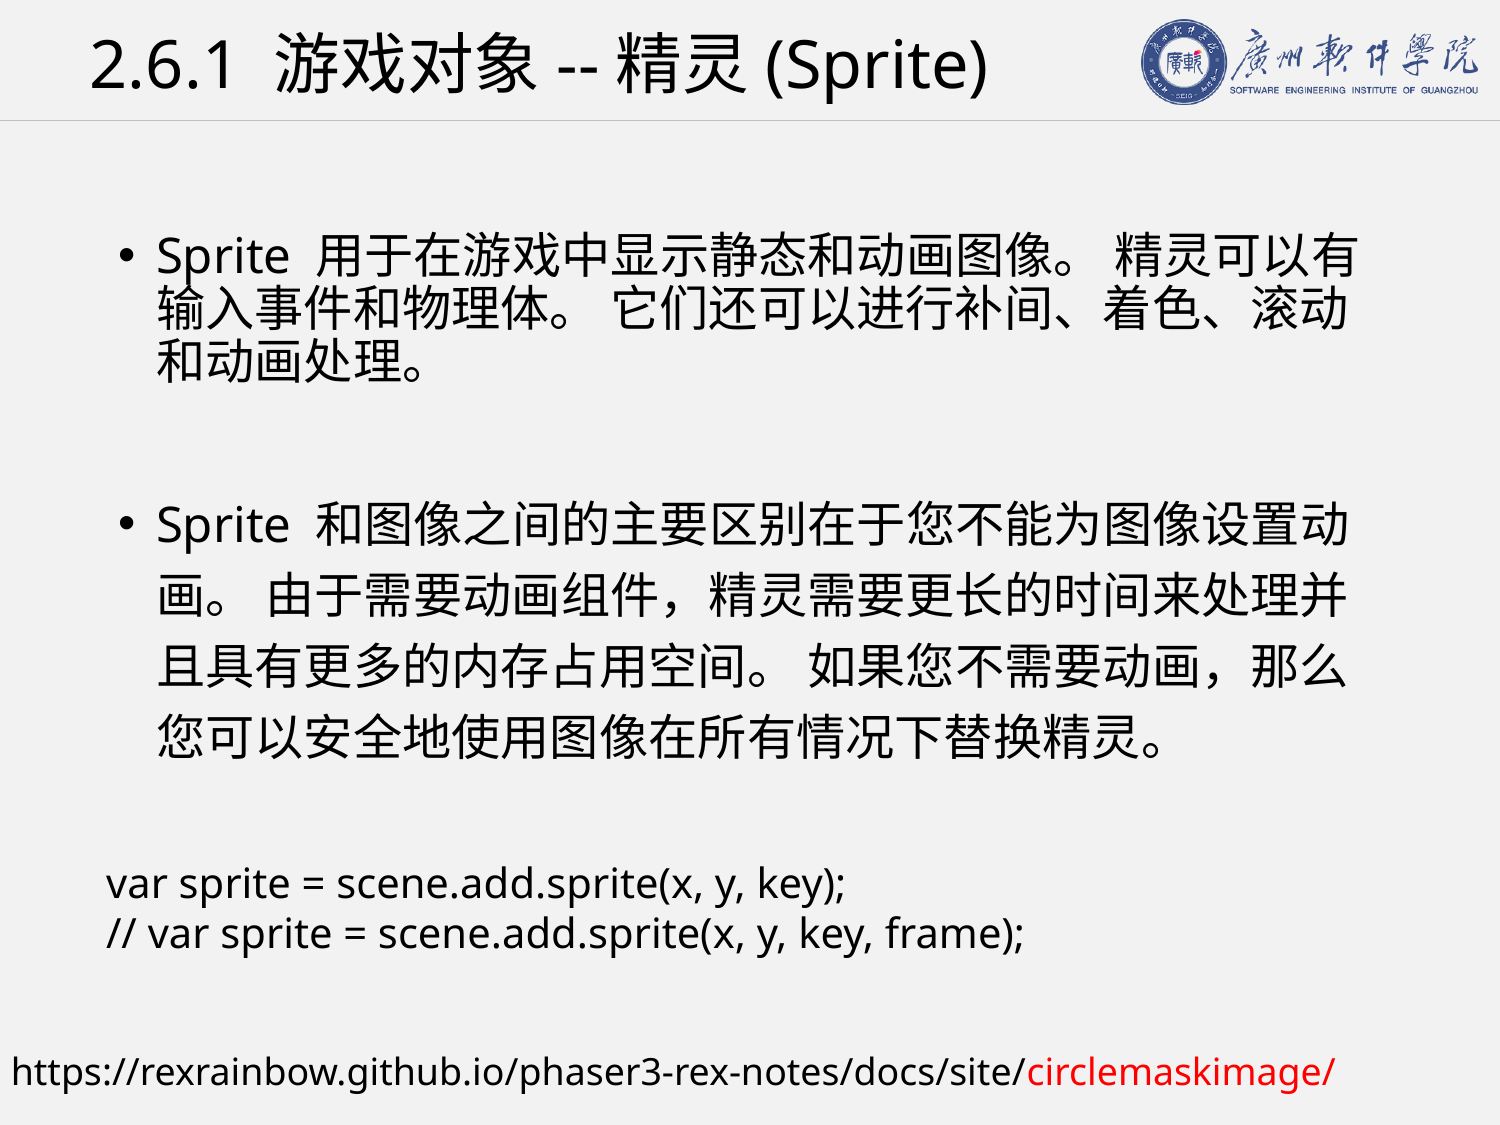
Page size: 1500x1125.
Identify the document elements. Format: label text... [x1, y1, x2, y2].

title 2.6.1 游戏对象--精灵(Sprite) [75, 23, 1054, 117]
text_box https://rexrainbow.github.io/phaser3-rex-notes/docs/site/circlemaskimage/ [0, 1040, 1480, 1100]
list Sprite 用于在游戏中显示静态和动画图像。 精灵可以有输入事件和物理体。 它们还可以进行补间、着色、滚动和动画处理。 Sprite 和图像之间的主要区别在于您不能为图像设置动画。 由于需要动画组件，精灵需要更长的时间来处理并且具有更多的内存占用空间。 如果您不需要动画，那么您可以安全地使用图像在所有情况下替换精灵。 [103, 222, 1397, 780]
text_box var sprite = scene.add.sprite(x, y, key); // var sprite = scene.add.sprite(x, y, key, frame); [91, 849, 1354, 965]
picture [1141, 19, 1478, 105]
